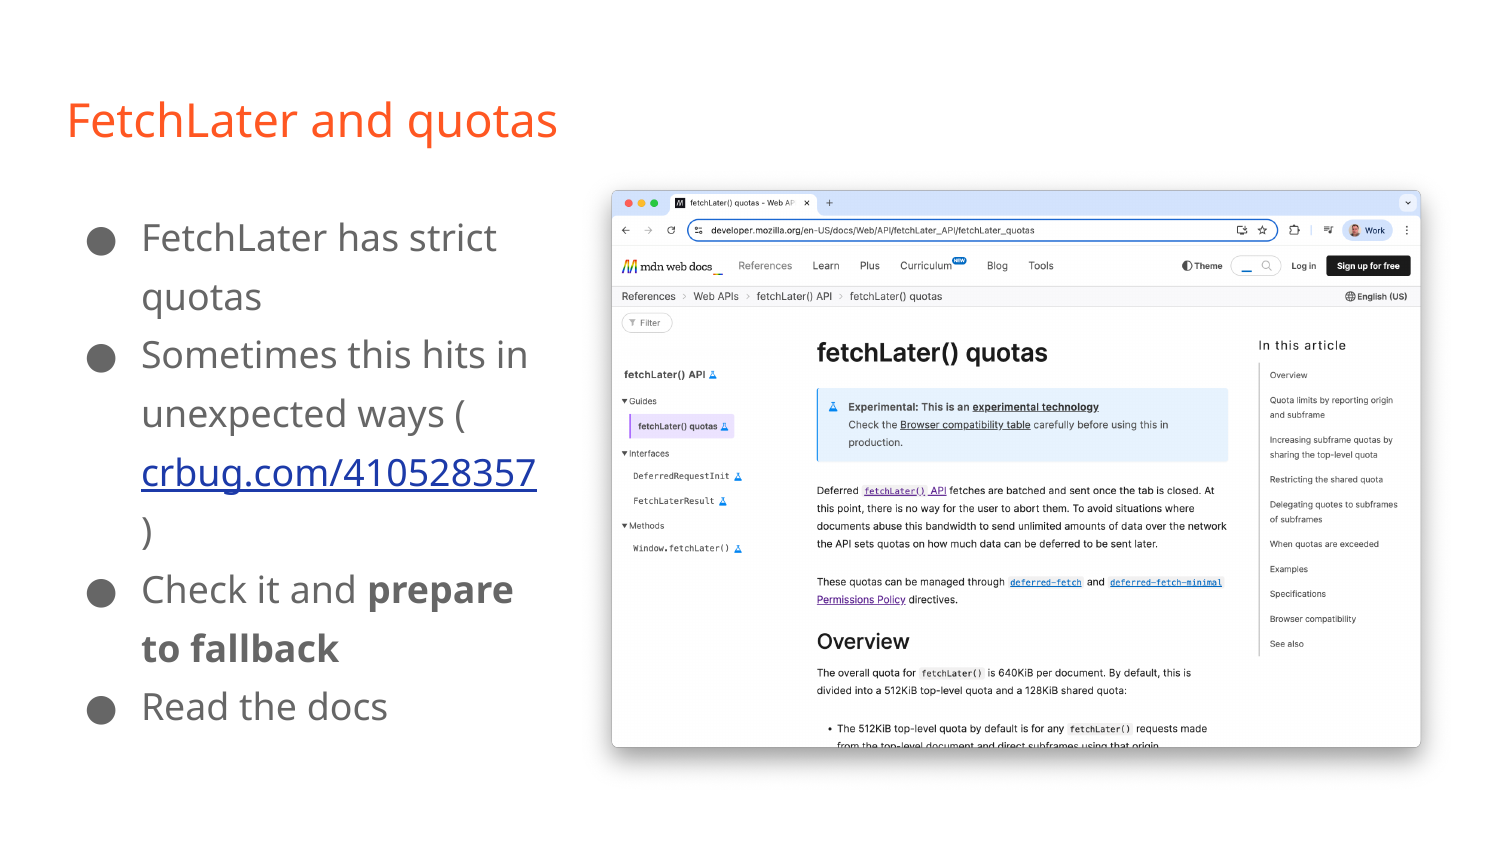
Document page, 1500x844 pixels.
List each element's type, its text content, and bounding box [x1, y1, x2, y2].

title FetchLater and quotas [51, 72, 1449, 167]
list FetchLater has strict quotas Sometimes this hits in unexpected ways (crbug.com/410528357) Check it and prepare to fallback Read the docs [51, 189, 563, 750]
picture [576, 166, 1456, 794]
